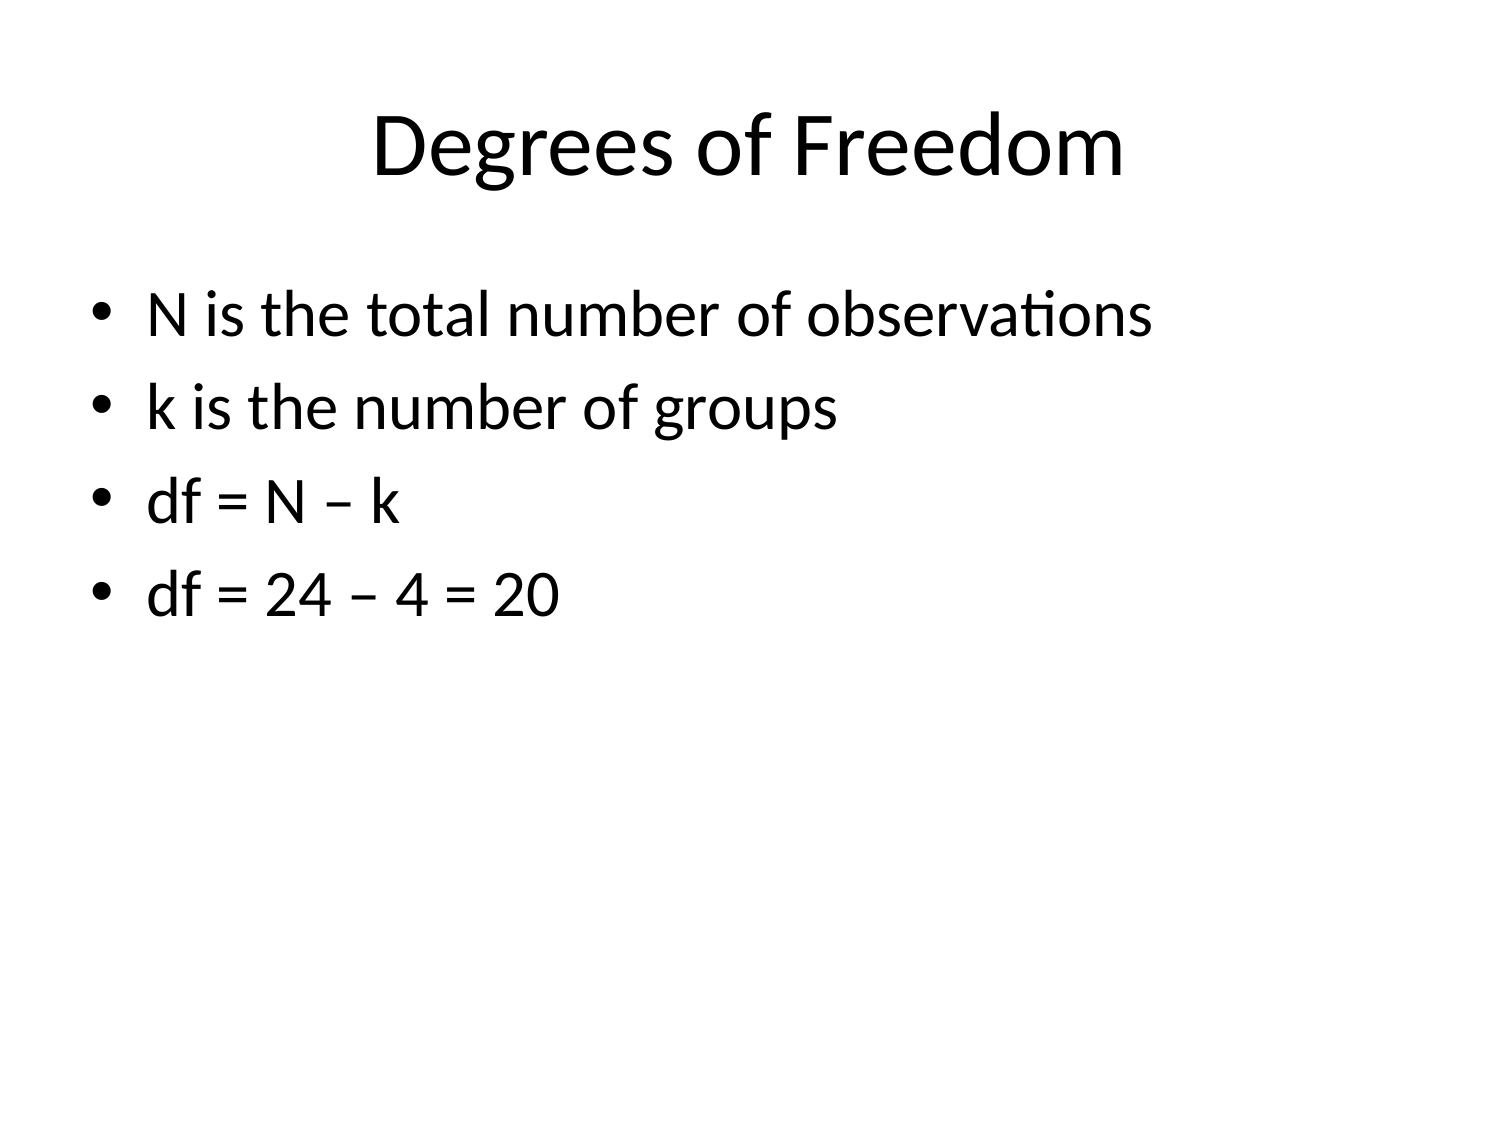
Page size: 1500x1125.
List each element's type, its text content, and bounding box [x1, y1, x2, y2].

title Degrees of Freedom [75, 45, 1425, 233]
list N is the total number of observations k is the number of groups df = N – k df = 24 – 4 = 20 [75, 262, 1425, 1005]
